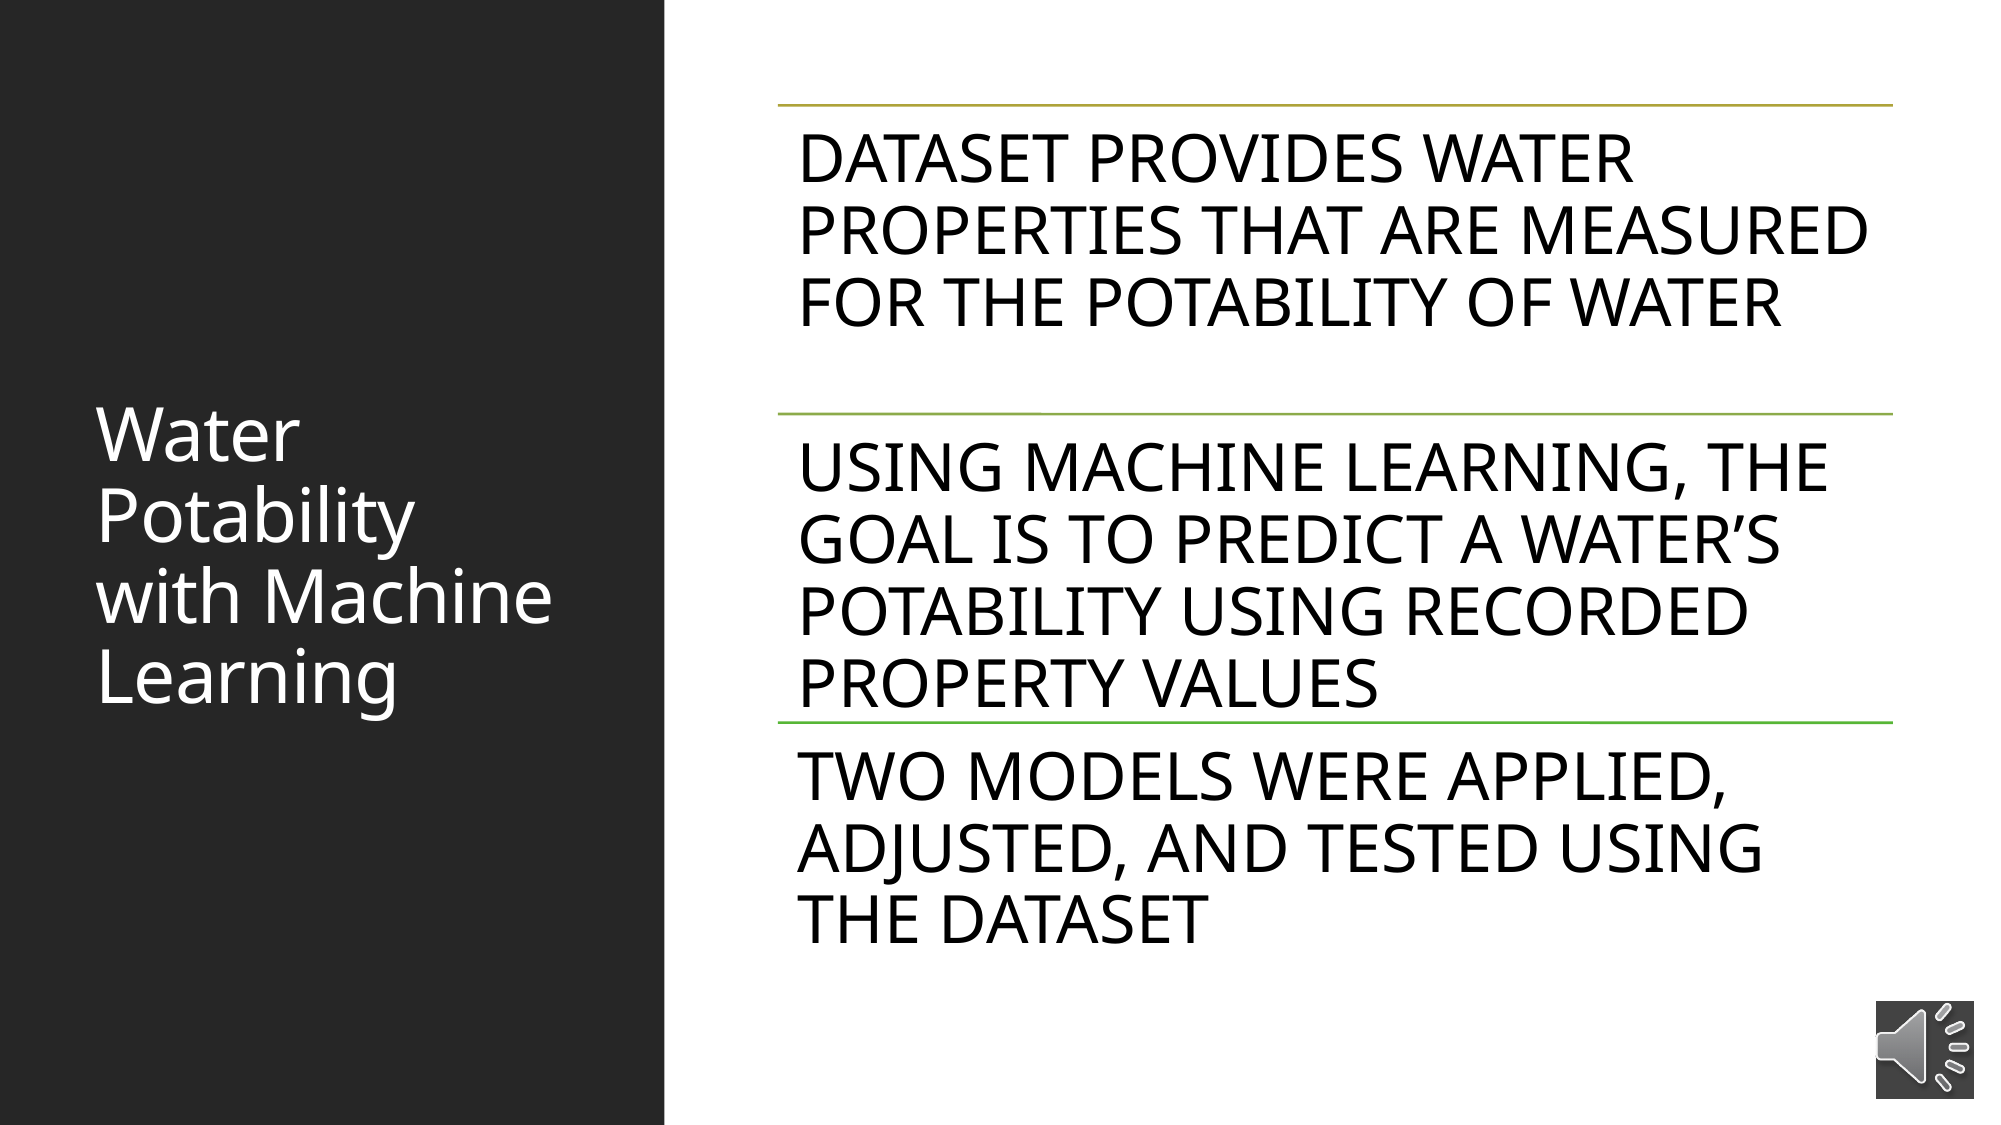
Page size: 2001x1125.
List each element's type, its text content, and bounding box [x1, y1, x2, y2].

text_box [0, 0, 666, 1125]
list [777, 104, 1894, 1033]
text_box [666, 0, 2000, 1125]
title Water Potability with Machine Learning [80, 84, 587, 1032]
picture [1874, 999, 1976, 1101]
